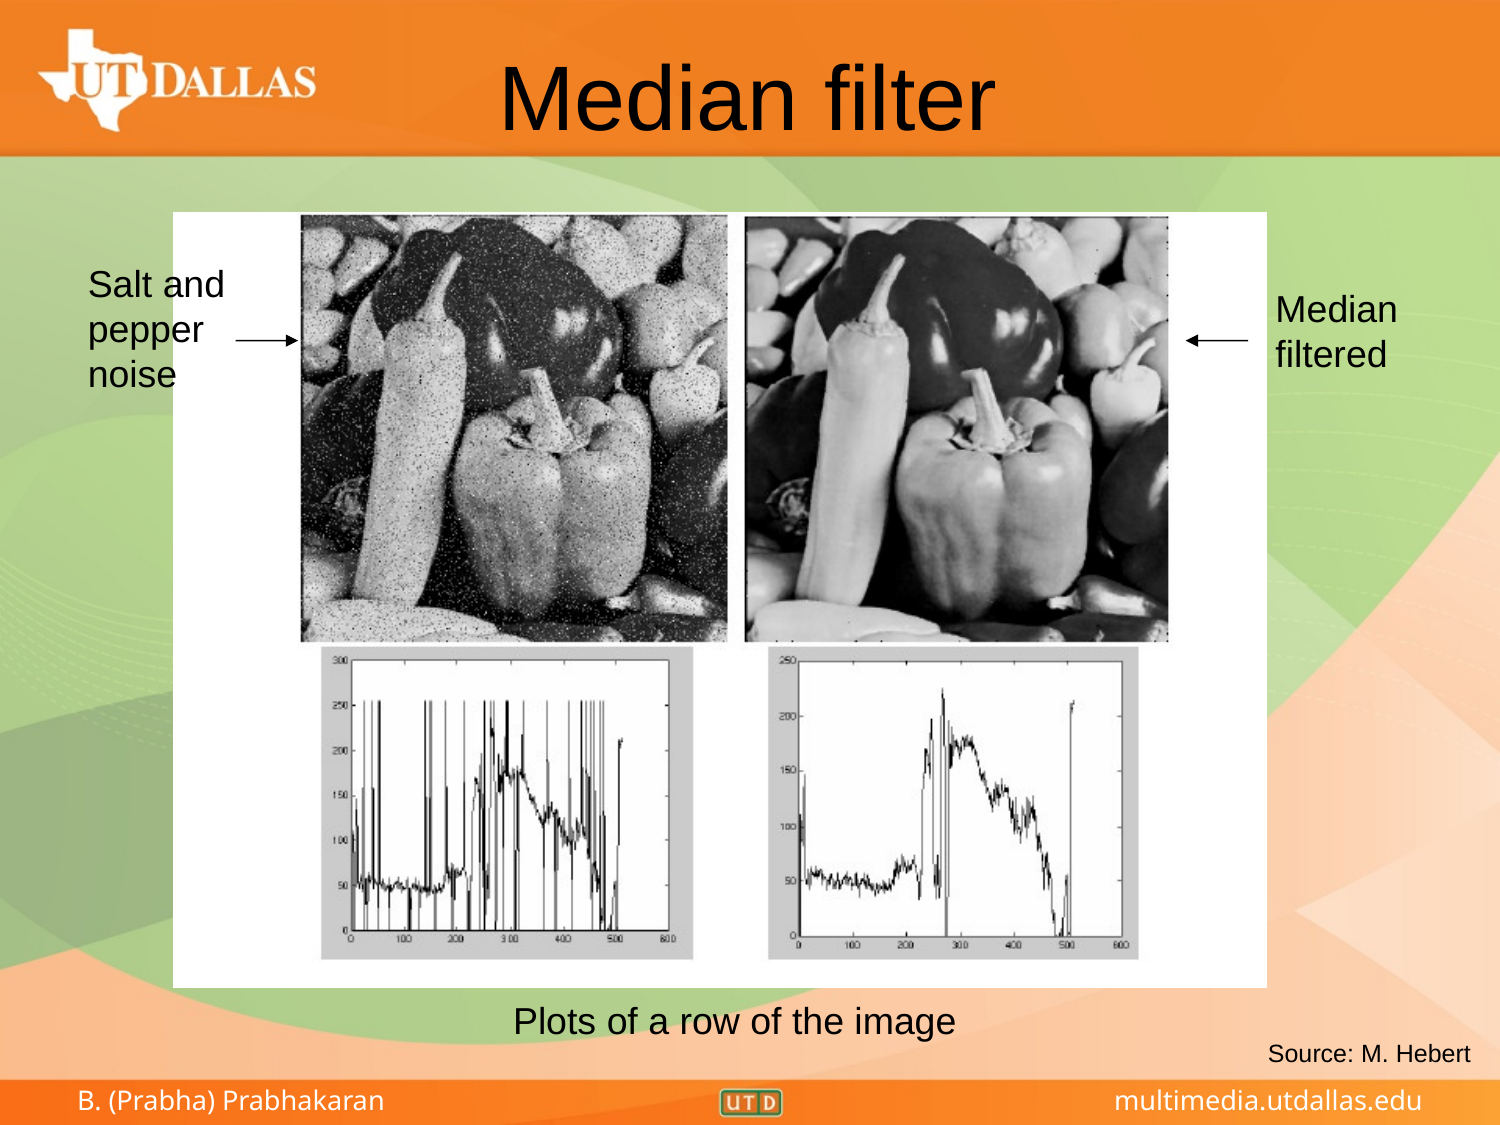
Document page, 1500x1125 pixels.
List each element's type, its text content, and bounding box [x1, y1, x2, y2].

text_box Plots of a row of the image [498, 996, 1062, 1049]
text_box Source: M. Hebert [1253, 1029, 1500, 1075]
text_box Median filtered [1272, 278, 1499, 383]
title Median filter [72, 0, 1424, 188]
text_box Salt and pepper noise [73, 253, 167, 403]
picture [0, 0, 1500, 1125]
